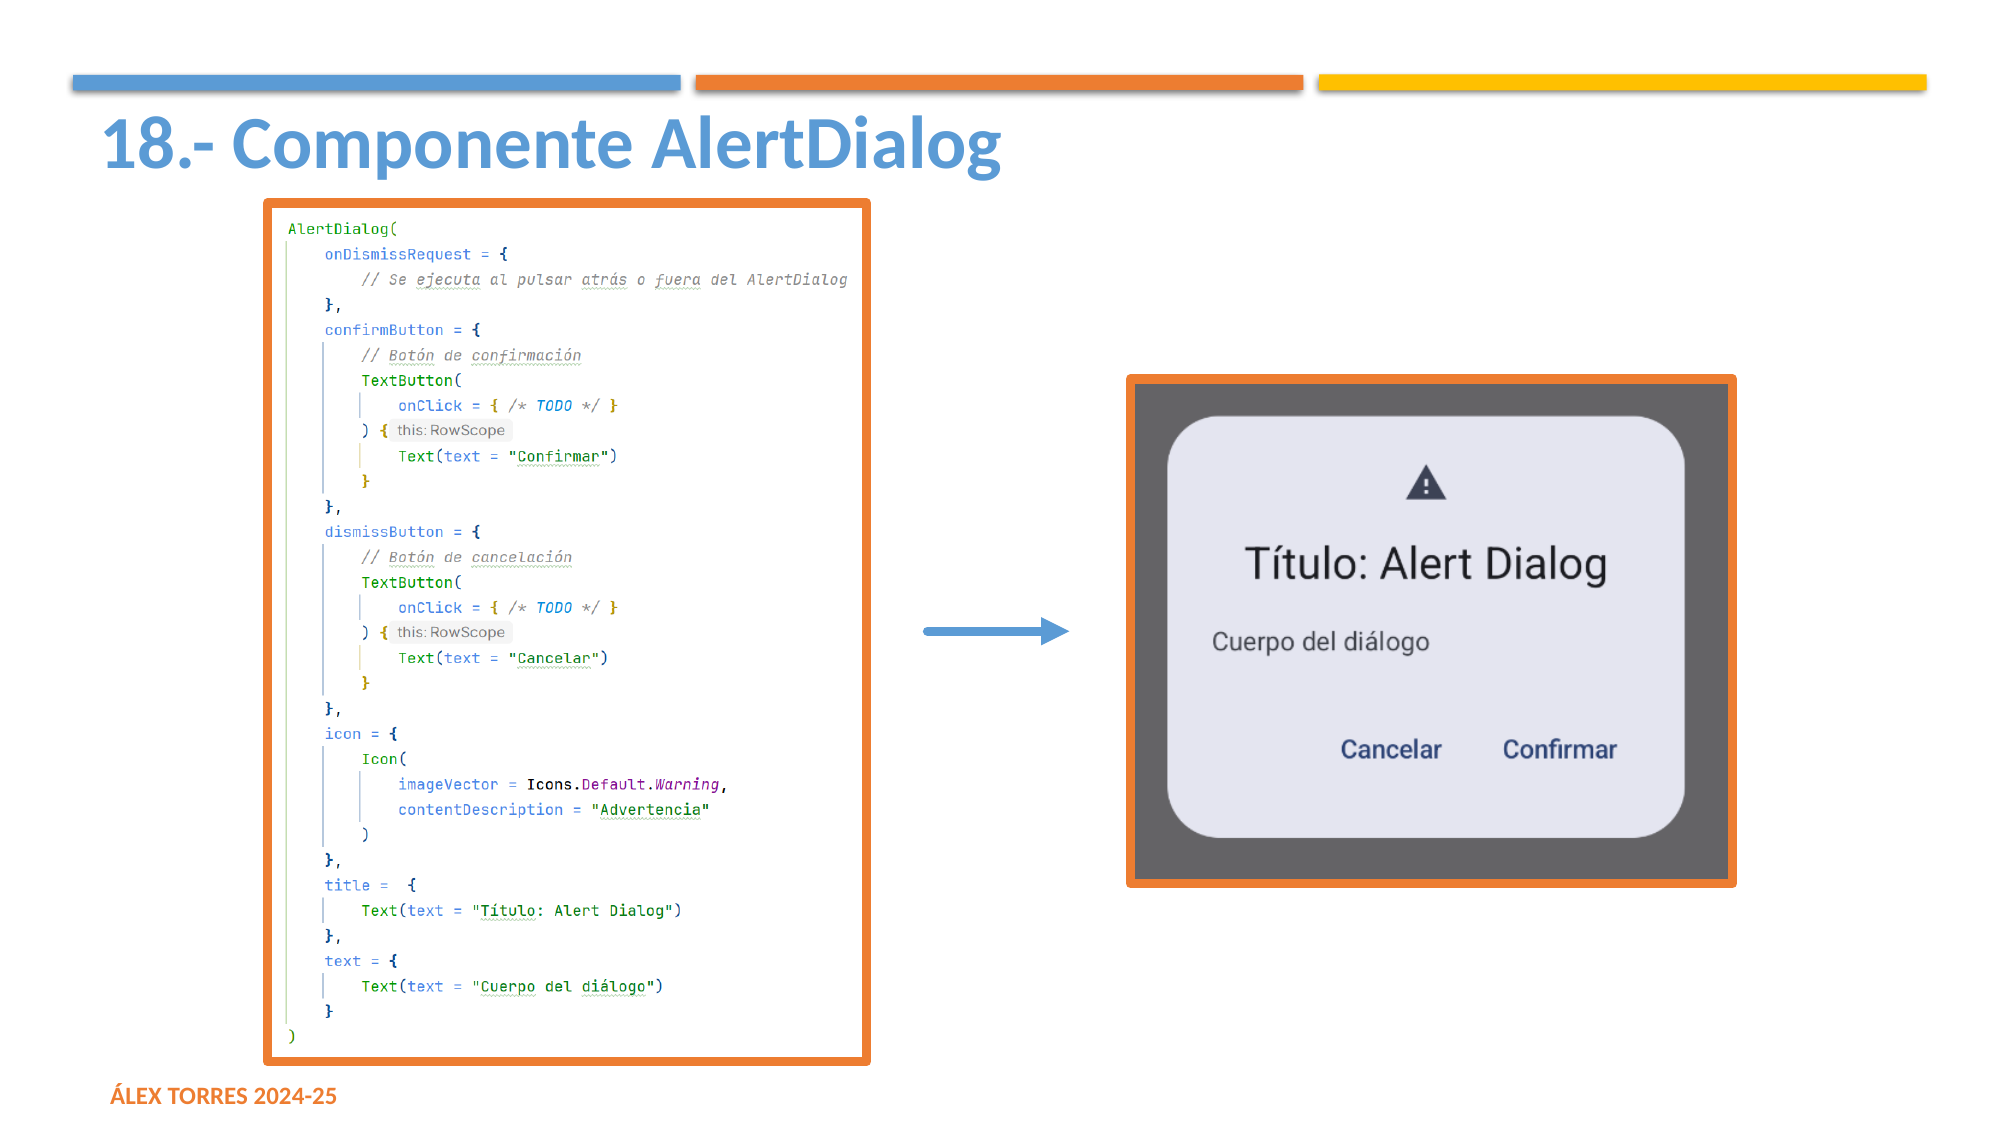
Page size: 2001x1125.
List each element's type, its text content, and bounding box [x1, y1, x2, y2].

text_box 18.- Componente AlertDialog [85, 78, 1915, 188]
picture [1134, 383, 1729, 880]
text_box [85, 190, 1915, 1074]
picture [271, 206, 863, 1058]
